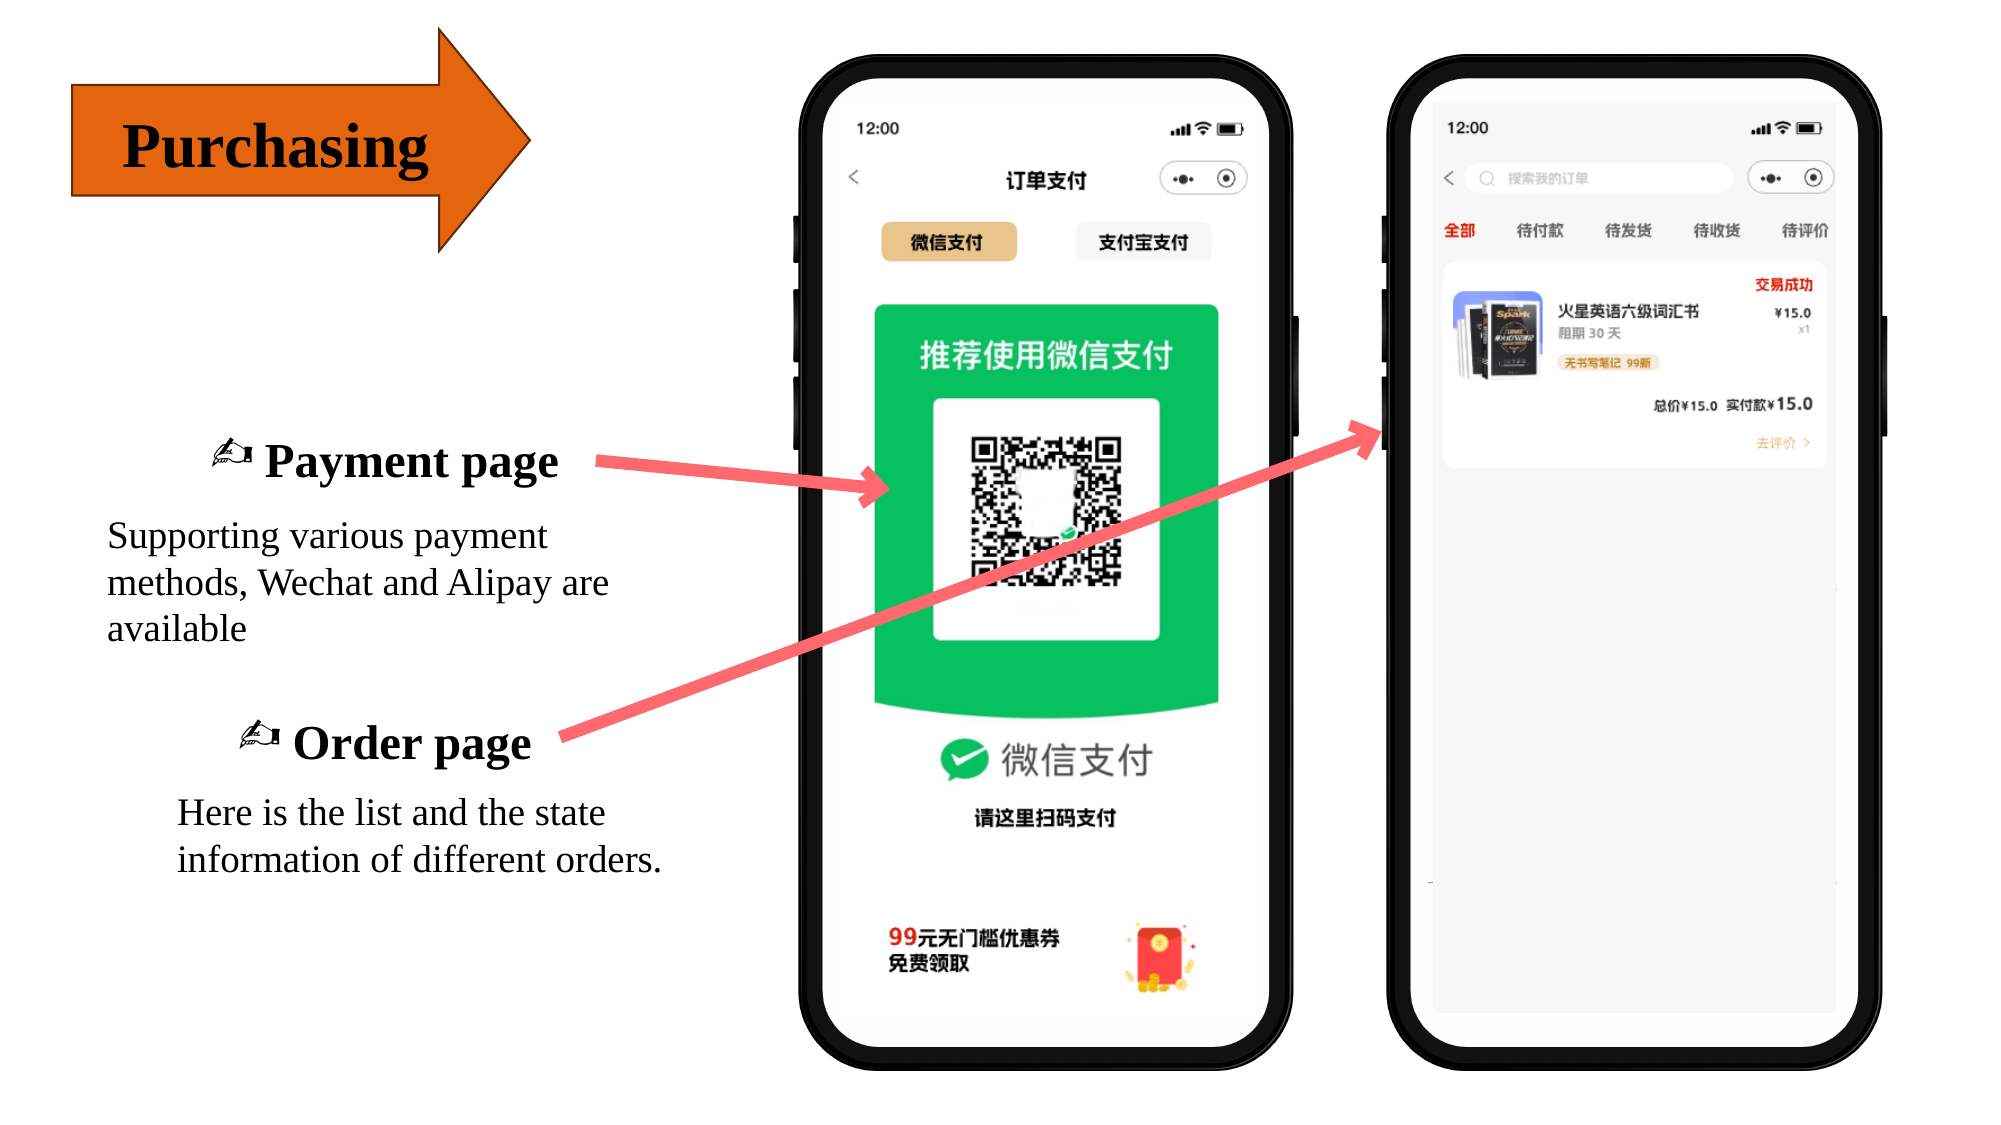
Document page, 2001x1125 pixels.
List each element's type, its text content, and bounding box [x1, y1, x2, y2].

text_box Payment page [172, 419, 596, 488]
text_box [834, 103, 1258, 634]
text_box [793, 463, 1299, 1071]
text_box [714, 428, 1382, 681]
text_box Here is the list and the state information of different orders. [162, 779, 750, 888]
text_box [793, 54, 1299, 483]
text_box [1381, 54, 1888, 1071]
text_box [1433, 103, 1837, 1013]
text_box Supporting various payment methods, Wechat and Alipay are available [92, 502, 714, 704]
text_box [11, 29, 541, 251]
text_box Order page [208, 704, 561, 770]
text_box [834, 479, 1258, 1022]
